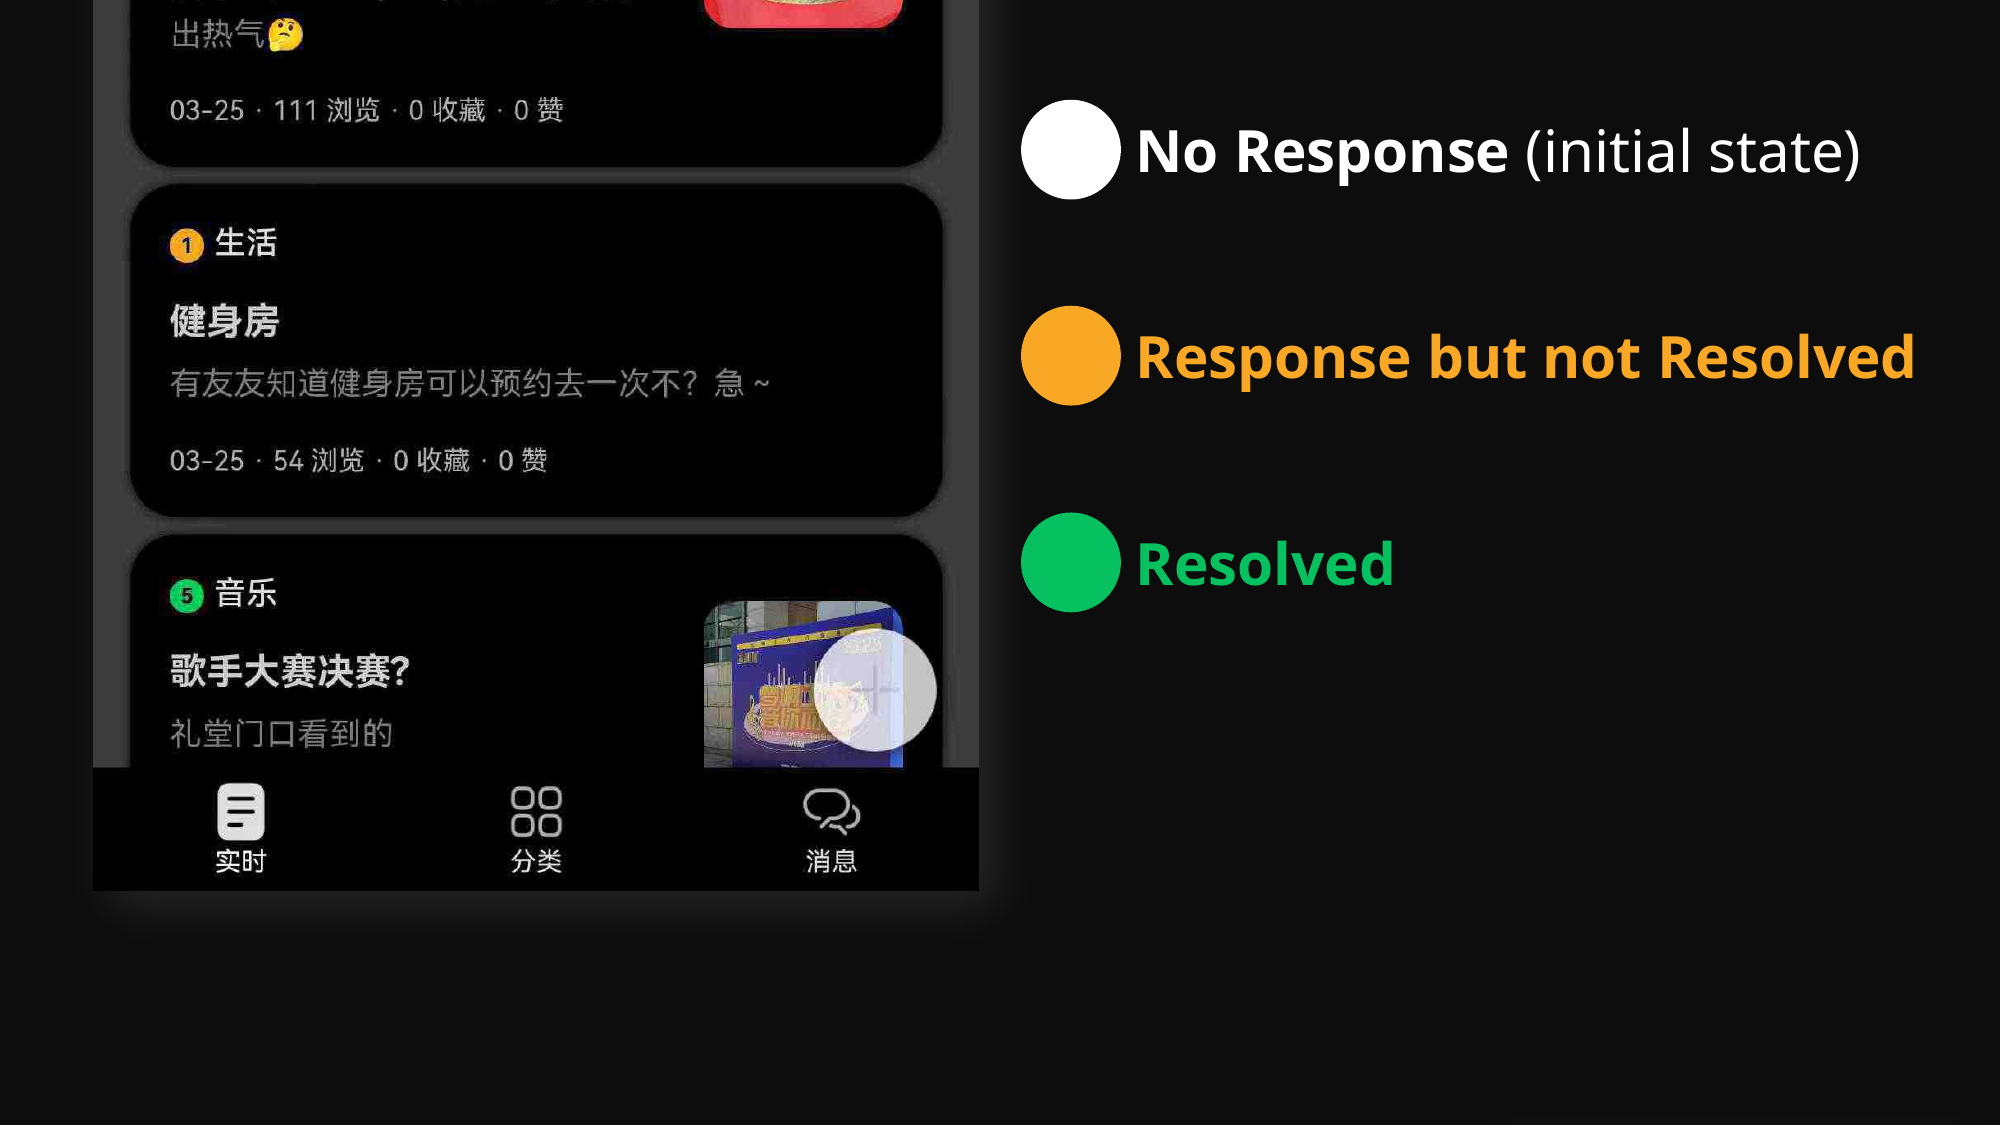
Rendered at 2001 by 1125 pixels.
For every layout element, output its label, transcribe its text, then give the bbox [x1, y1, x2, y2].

text_box [1021, 99, 1121, 200]
picture [92, 0, 979, 891]
text_box [1021, 305, 1120, 406]
text_box Resolved [1120, 519, 2000, 605]
text_box Response but not Resolved [1120, 313, 2000, 398]
text_box [1021, 512, 1120, 613]
text_box No Response (initial state) [1120, 106, 2000, 192]
